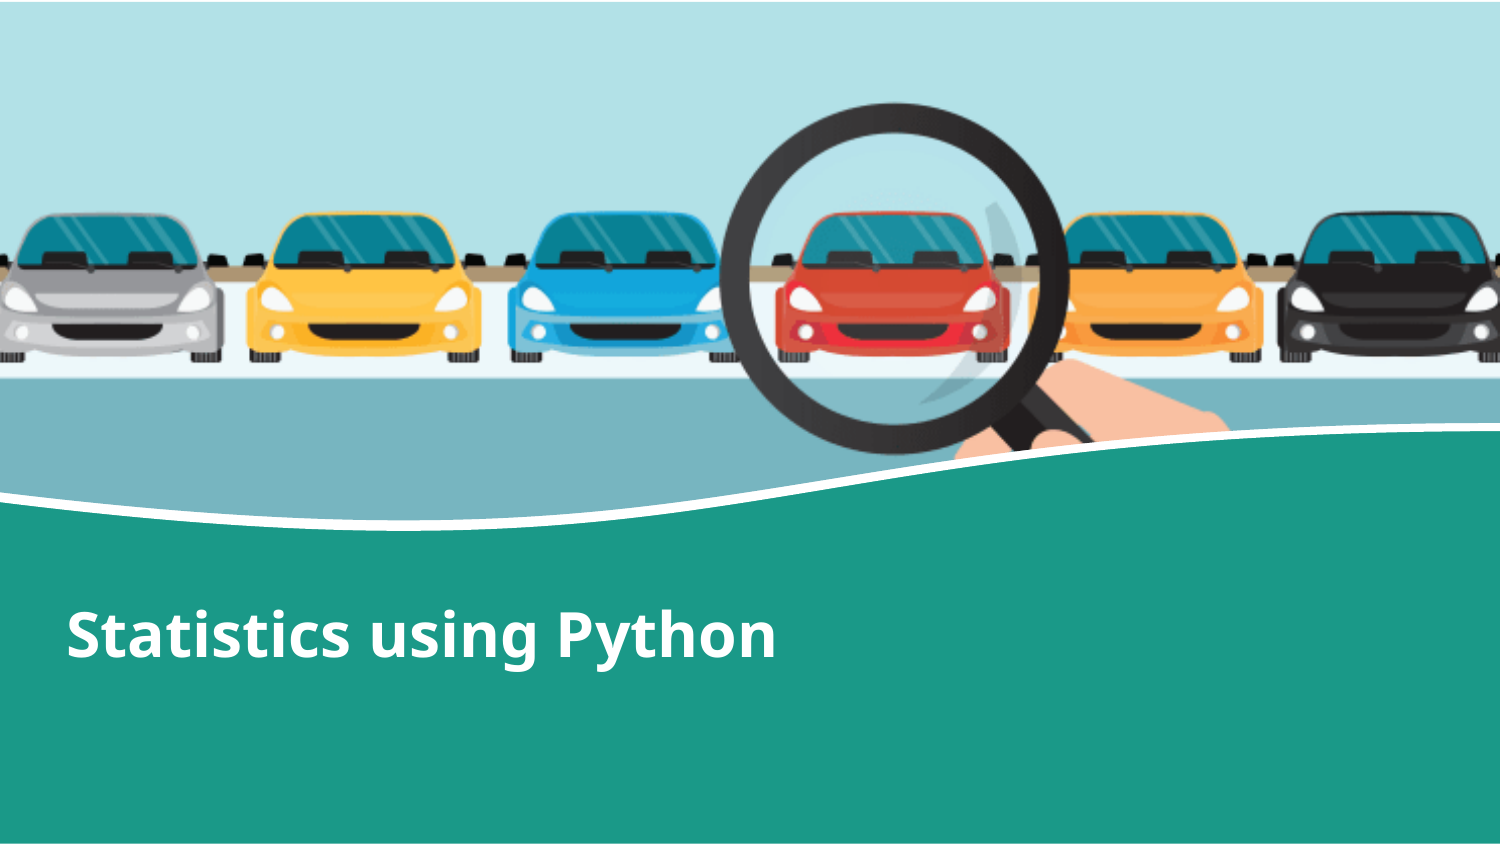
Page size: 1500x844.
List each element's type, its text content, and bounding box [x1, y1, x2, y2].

picture [0, 1, 1500, 528]
title Statistics using Python [51, 580, 1380, 746]
